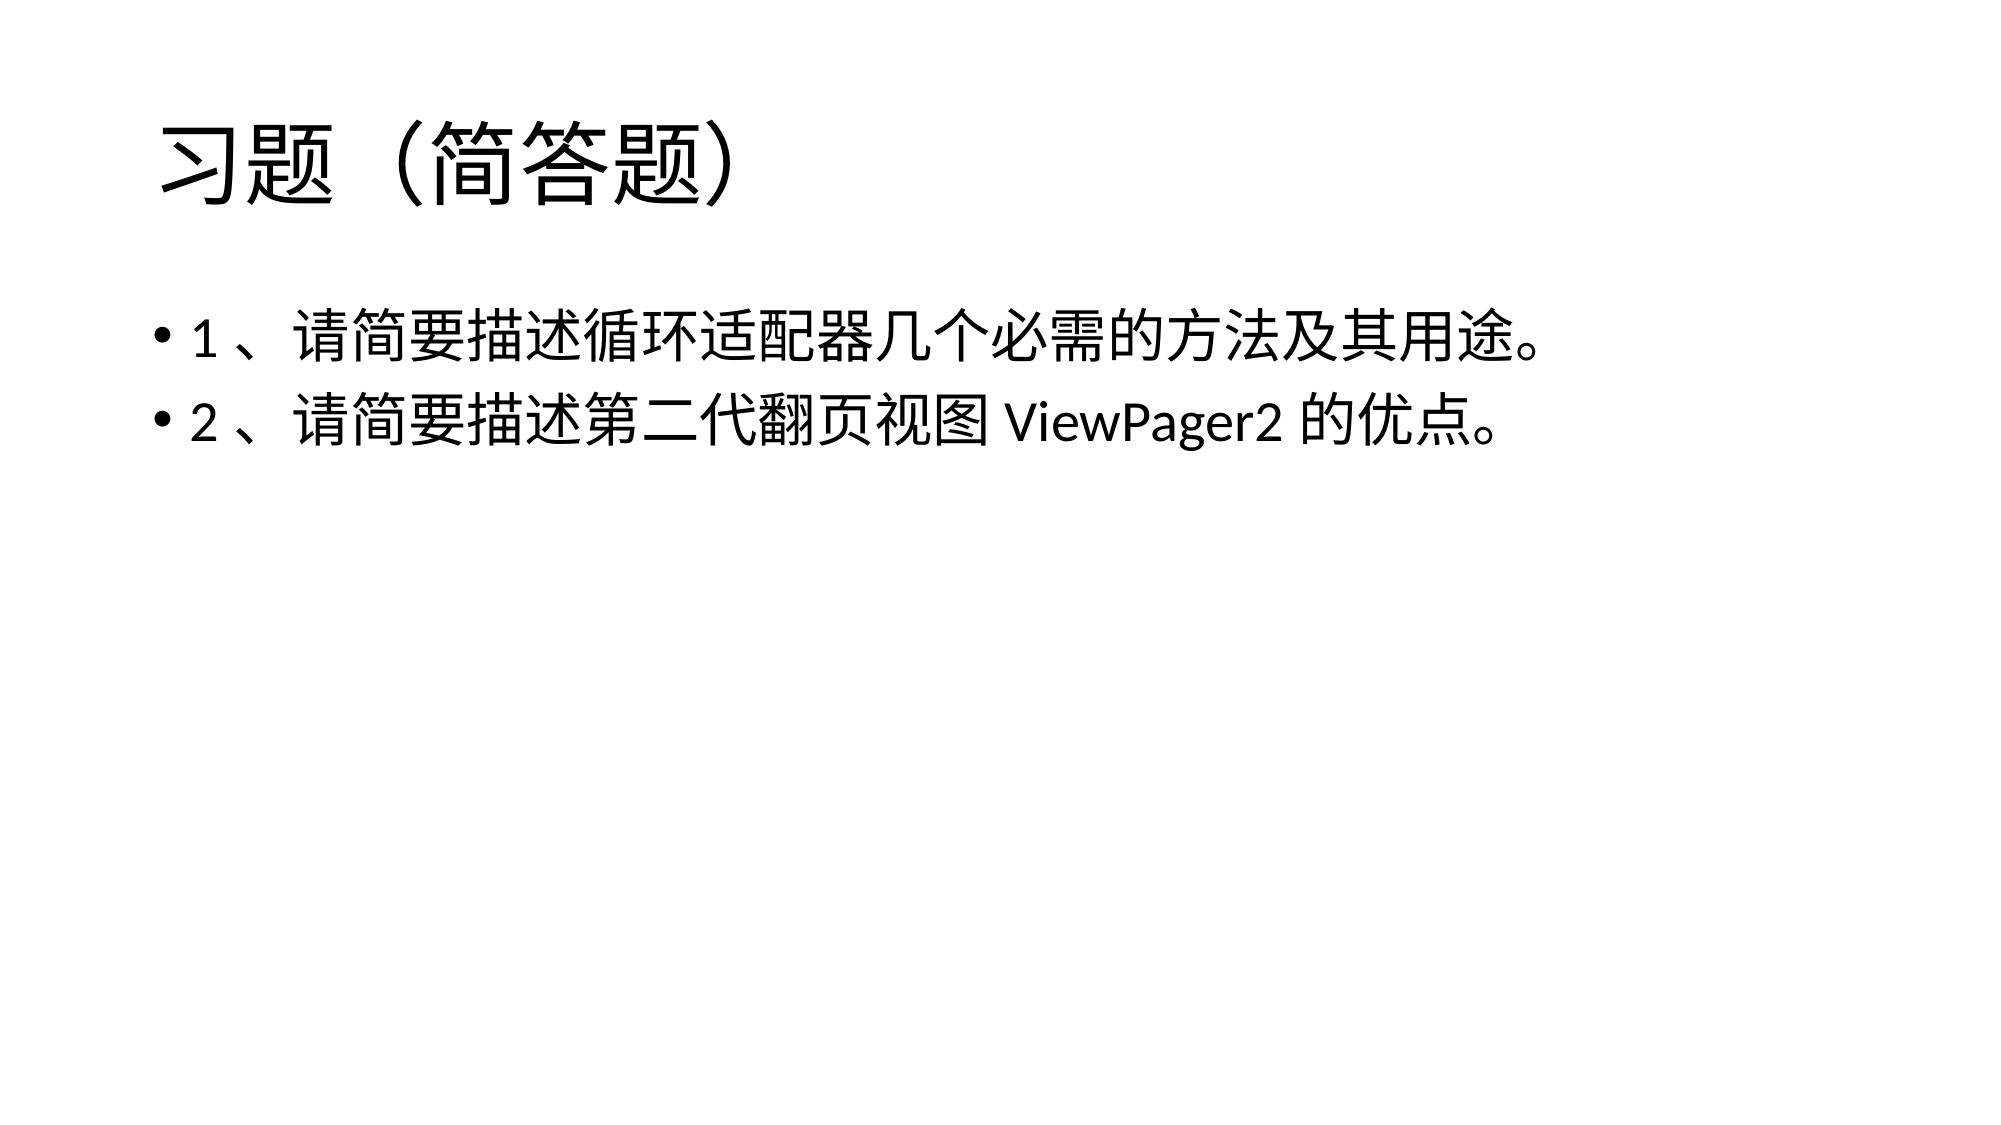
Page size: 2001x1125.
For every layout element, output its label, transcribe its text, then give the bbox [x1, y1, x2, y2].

list 1、请简要描述循环适配器几个必需的方法及其用途。 2、请简要描述第二代翻页视图ViewPager2的优点。 [137, 299, 1863, 1014]
title 习题（简答题） [137, 59, 1863, 278]
